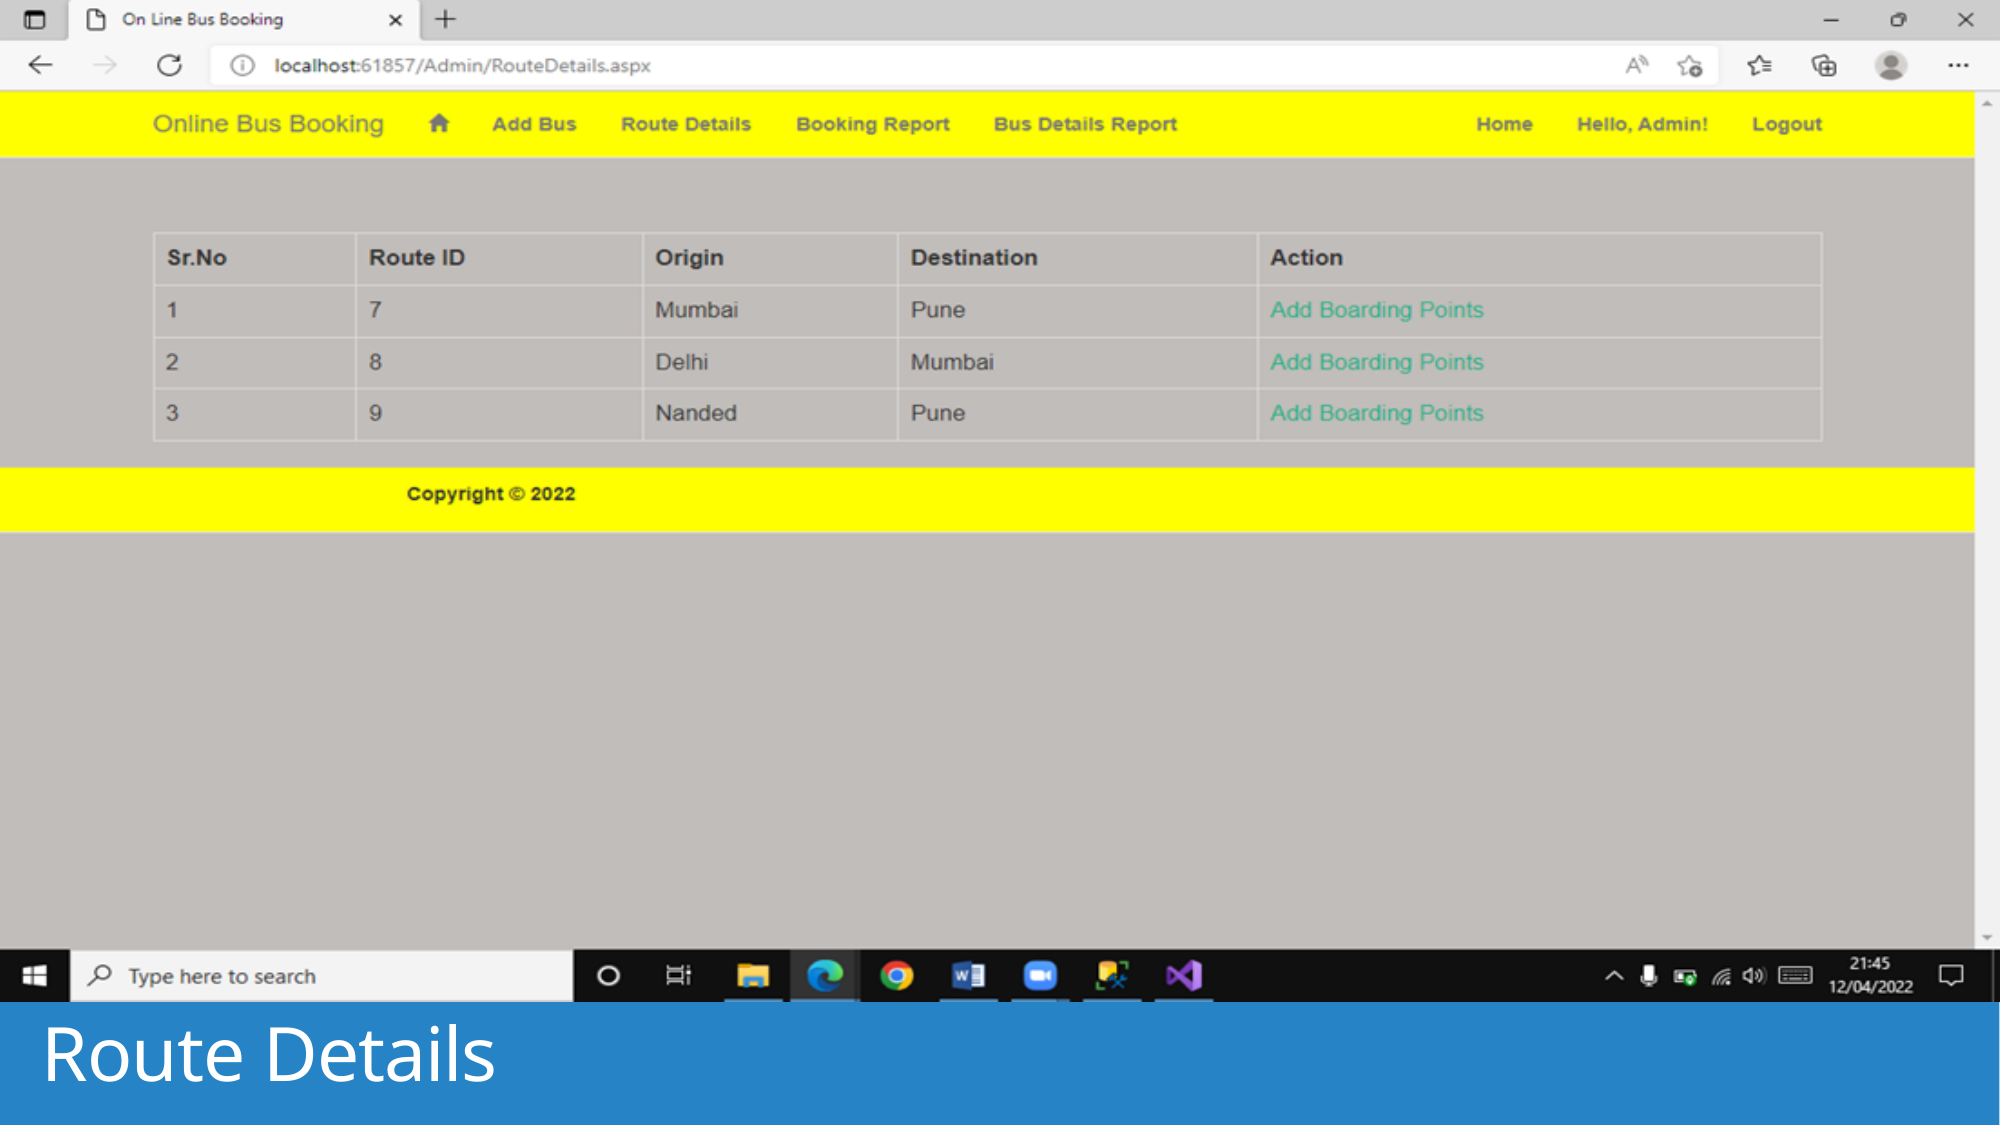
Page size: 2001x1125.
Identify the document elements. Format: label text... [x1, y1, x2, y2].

picture [0, 0, 2000, 1003]
title Route Details [26, 1008, 1686, 1097]
